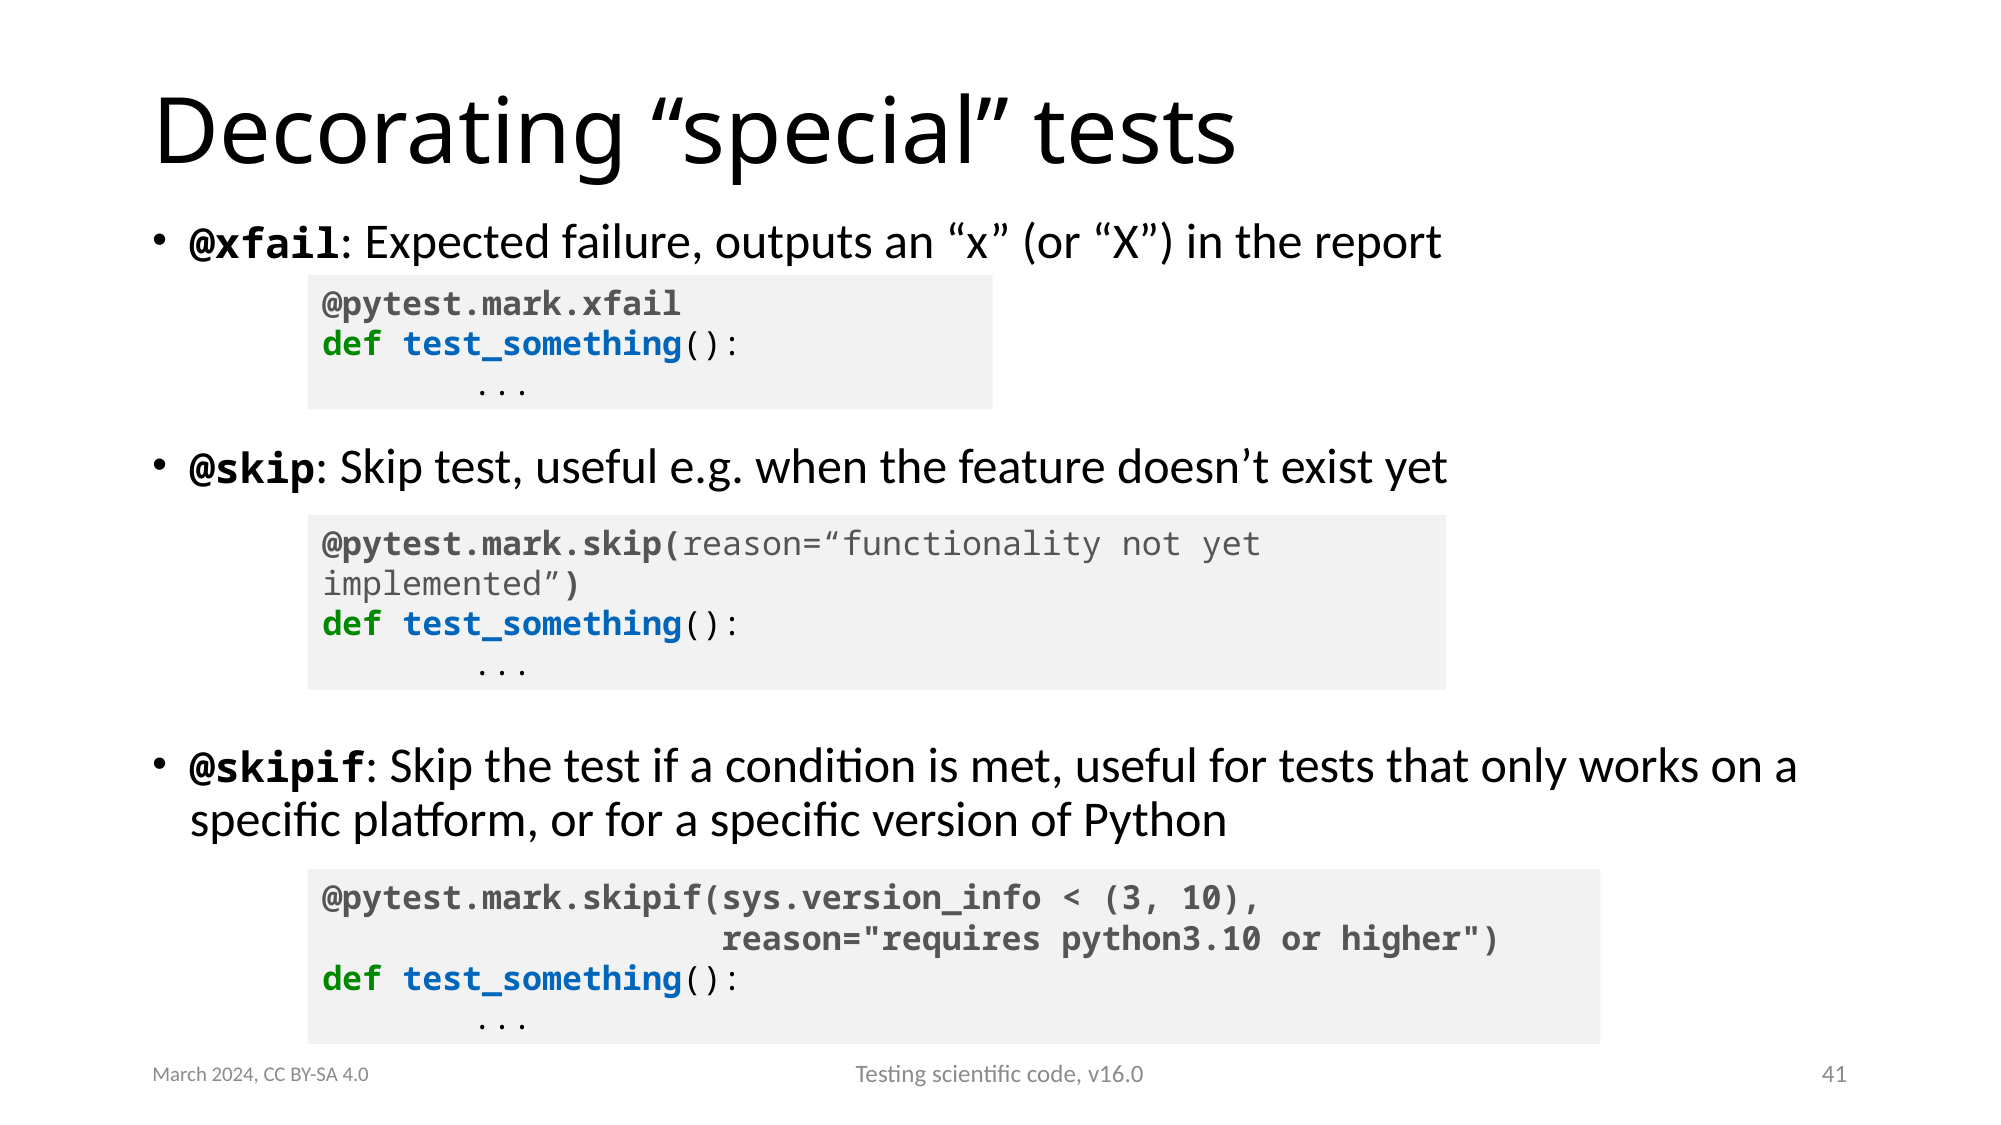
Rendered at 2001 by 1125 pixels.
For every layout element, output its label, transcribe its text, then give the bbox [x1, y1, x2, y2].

text_box @pytest.mark.xfail def test_something(): ... [307, 275, 993, 410]
text_box @pytest.mark.skip(reason=“functionality not yet implemented”) def test_something(): ... [307, 515, 1446, 690]
text_box @pytest.mark.skipif(sys.version_info < (3, 10), reason="requires python3.10 or higher") def test_something(): ... [307, 869, 1601, 1044]
slide_number 41 [1412, 1042, 1863, 1103]
footer Testing scientific code, v16.0 [662, 1044, 1338, 1103]
title Decorating “special” tests [137, 59, 1863, 208]
list @xfail: Expected failure, outputs an “x” (or “X”) in the report @skip: Skip test, useful e.g. when the feature doesn’t exist yet @skipif: Skip the test if a condition is met, useful for tests that only works on a specific platform, or for a specific version of Python [137, 208, 1863, 905]
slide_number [137, 1042, 588, 1103]
